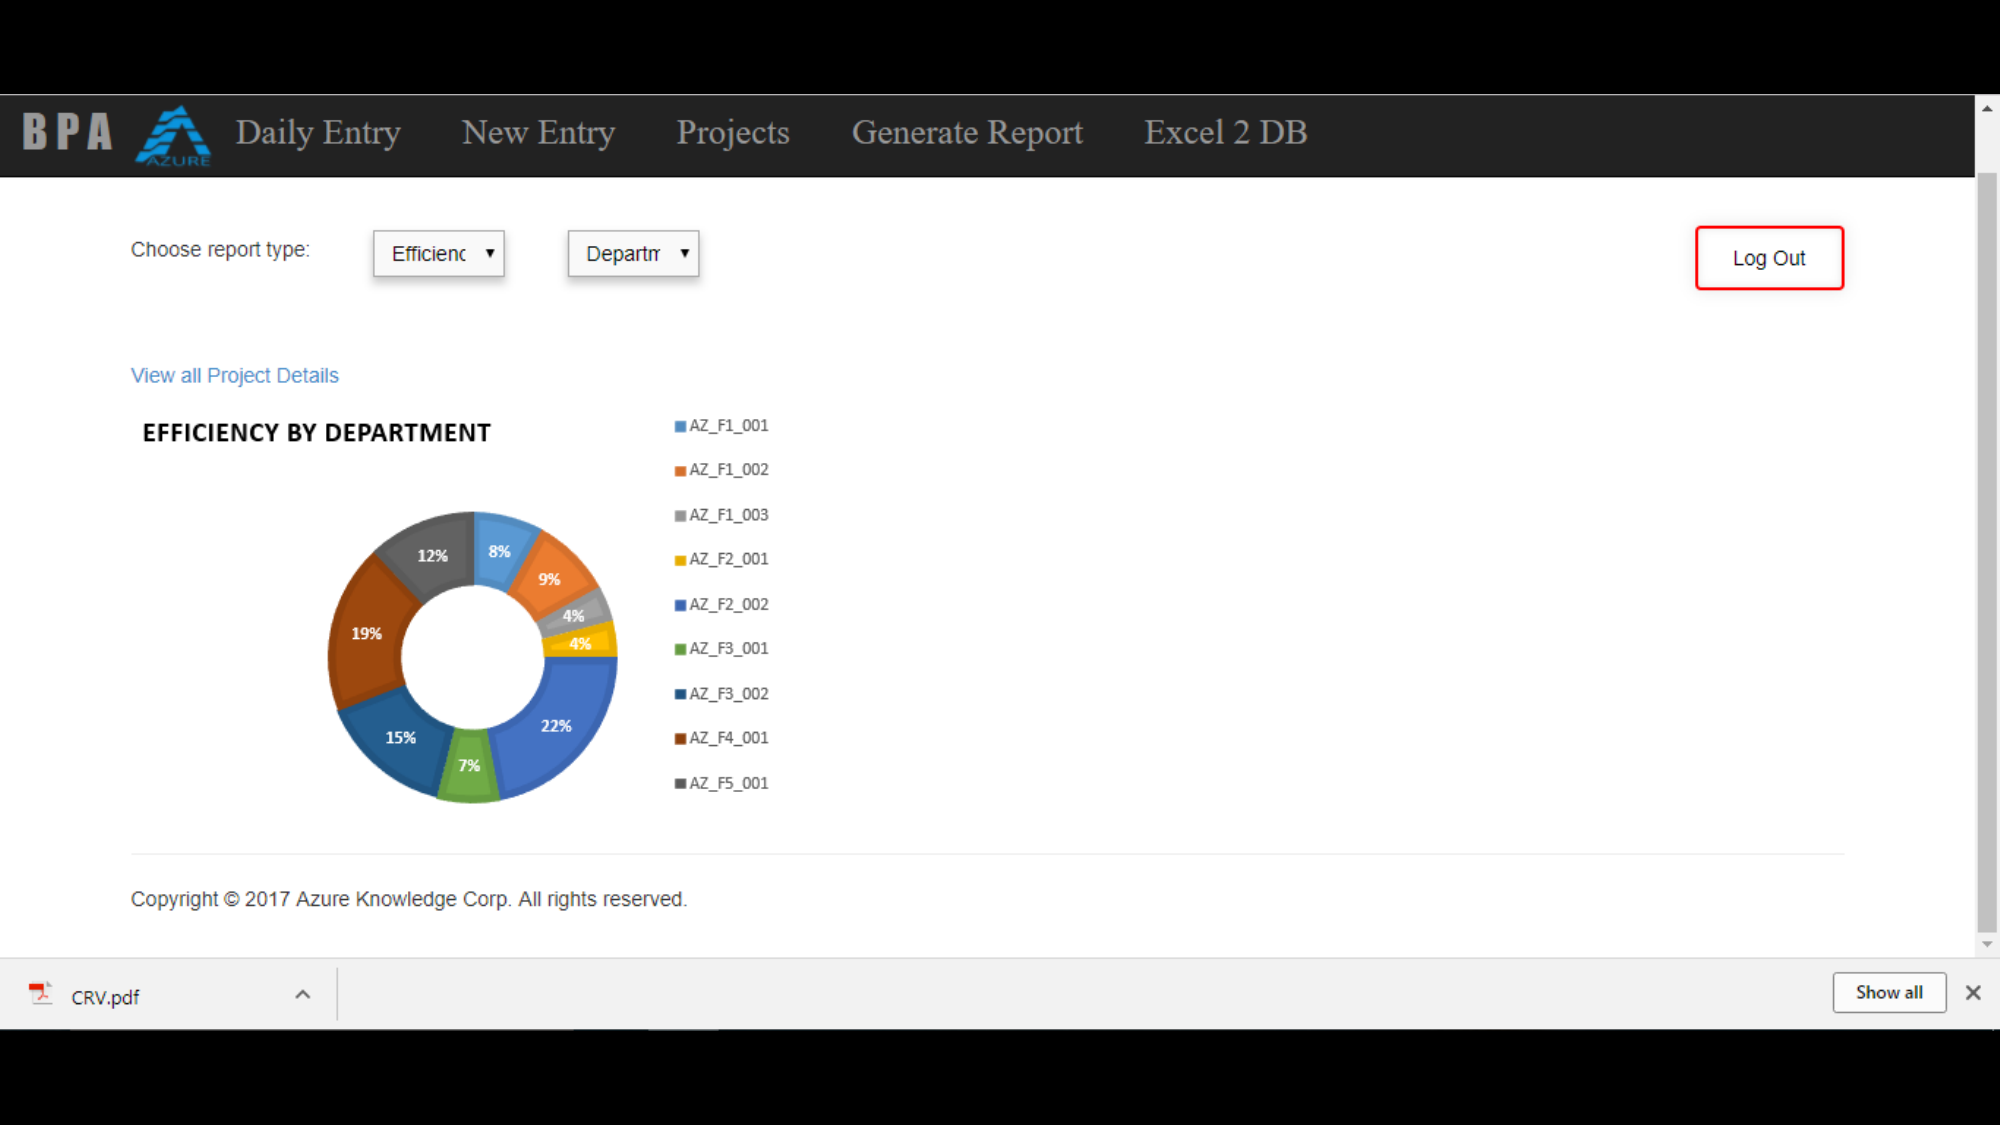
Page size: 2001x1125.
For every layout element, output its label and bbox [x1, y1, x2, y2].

picture [0, 94, 2000, 1031]
